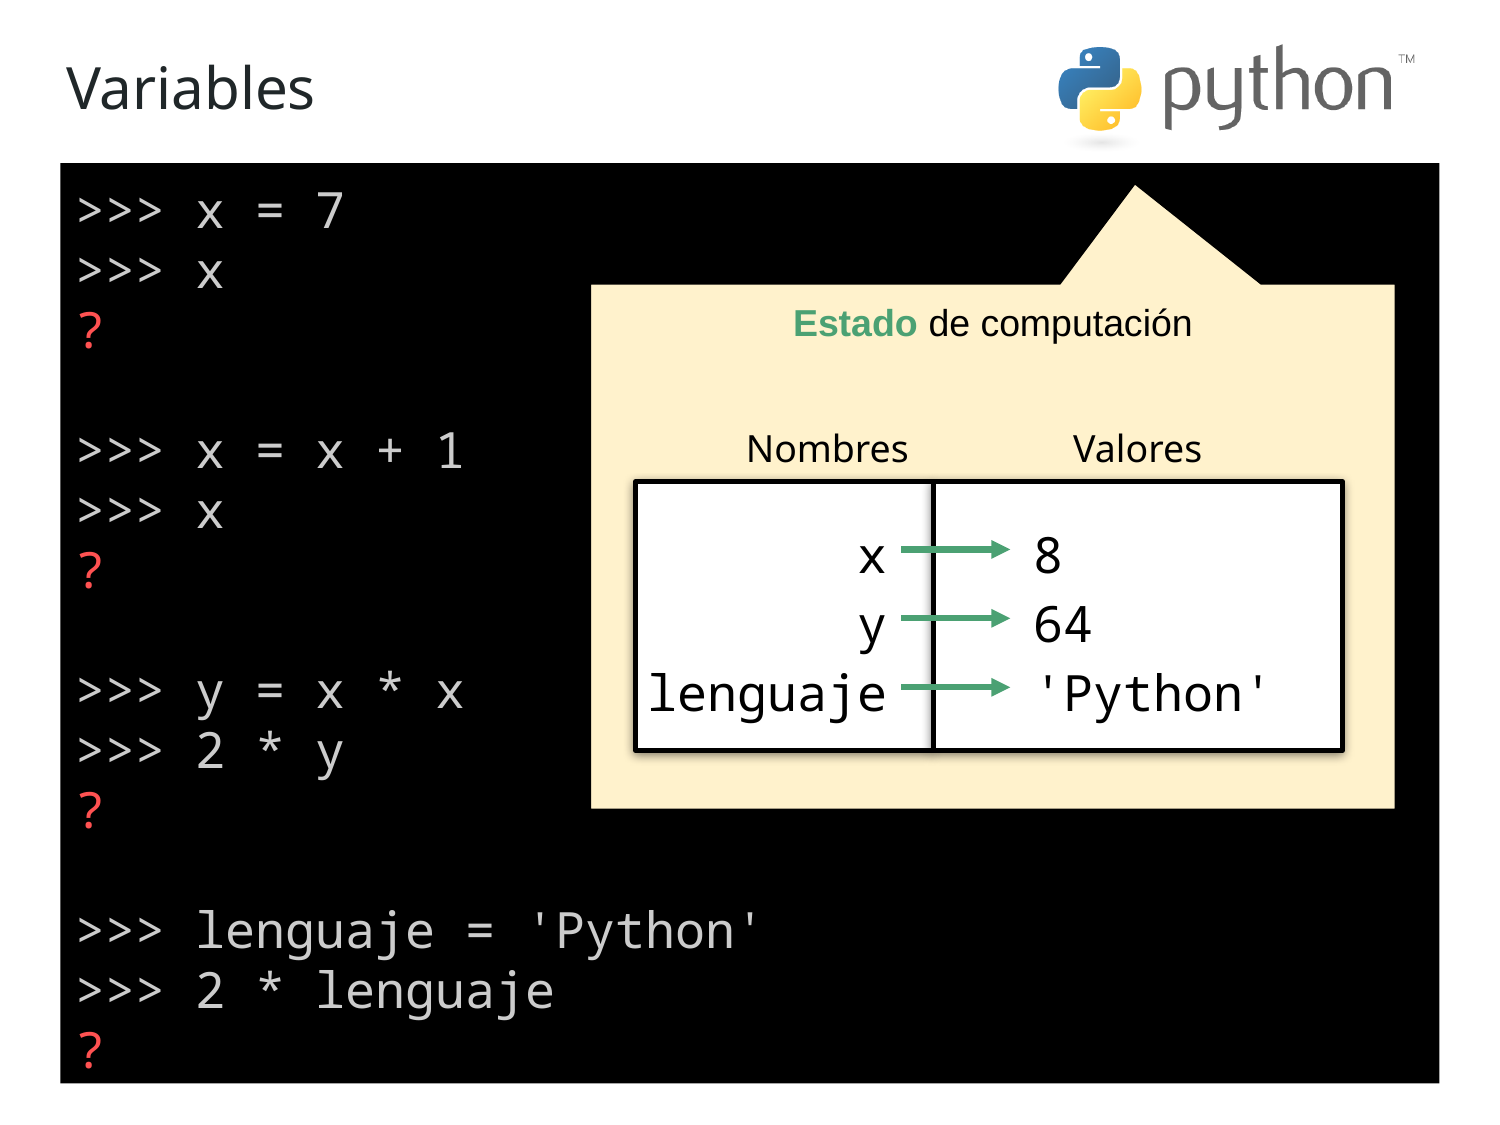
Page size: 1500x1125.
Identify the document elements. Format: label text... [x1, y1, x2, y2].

title Variables [51, 36, 994, 162]
text_box >>> x = 7 >>> x ? >>> x = x + 1 >>> x ? >>> y = x * x >>> 2 * y ? >>> lenguaje = 'Python' >>> 2 * lenguaje ? [60, 163, 1440, 1084]
picture [999, 22, 1450, 175]
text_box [590, 283, 1396, 810]
